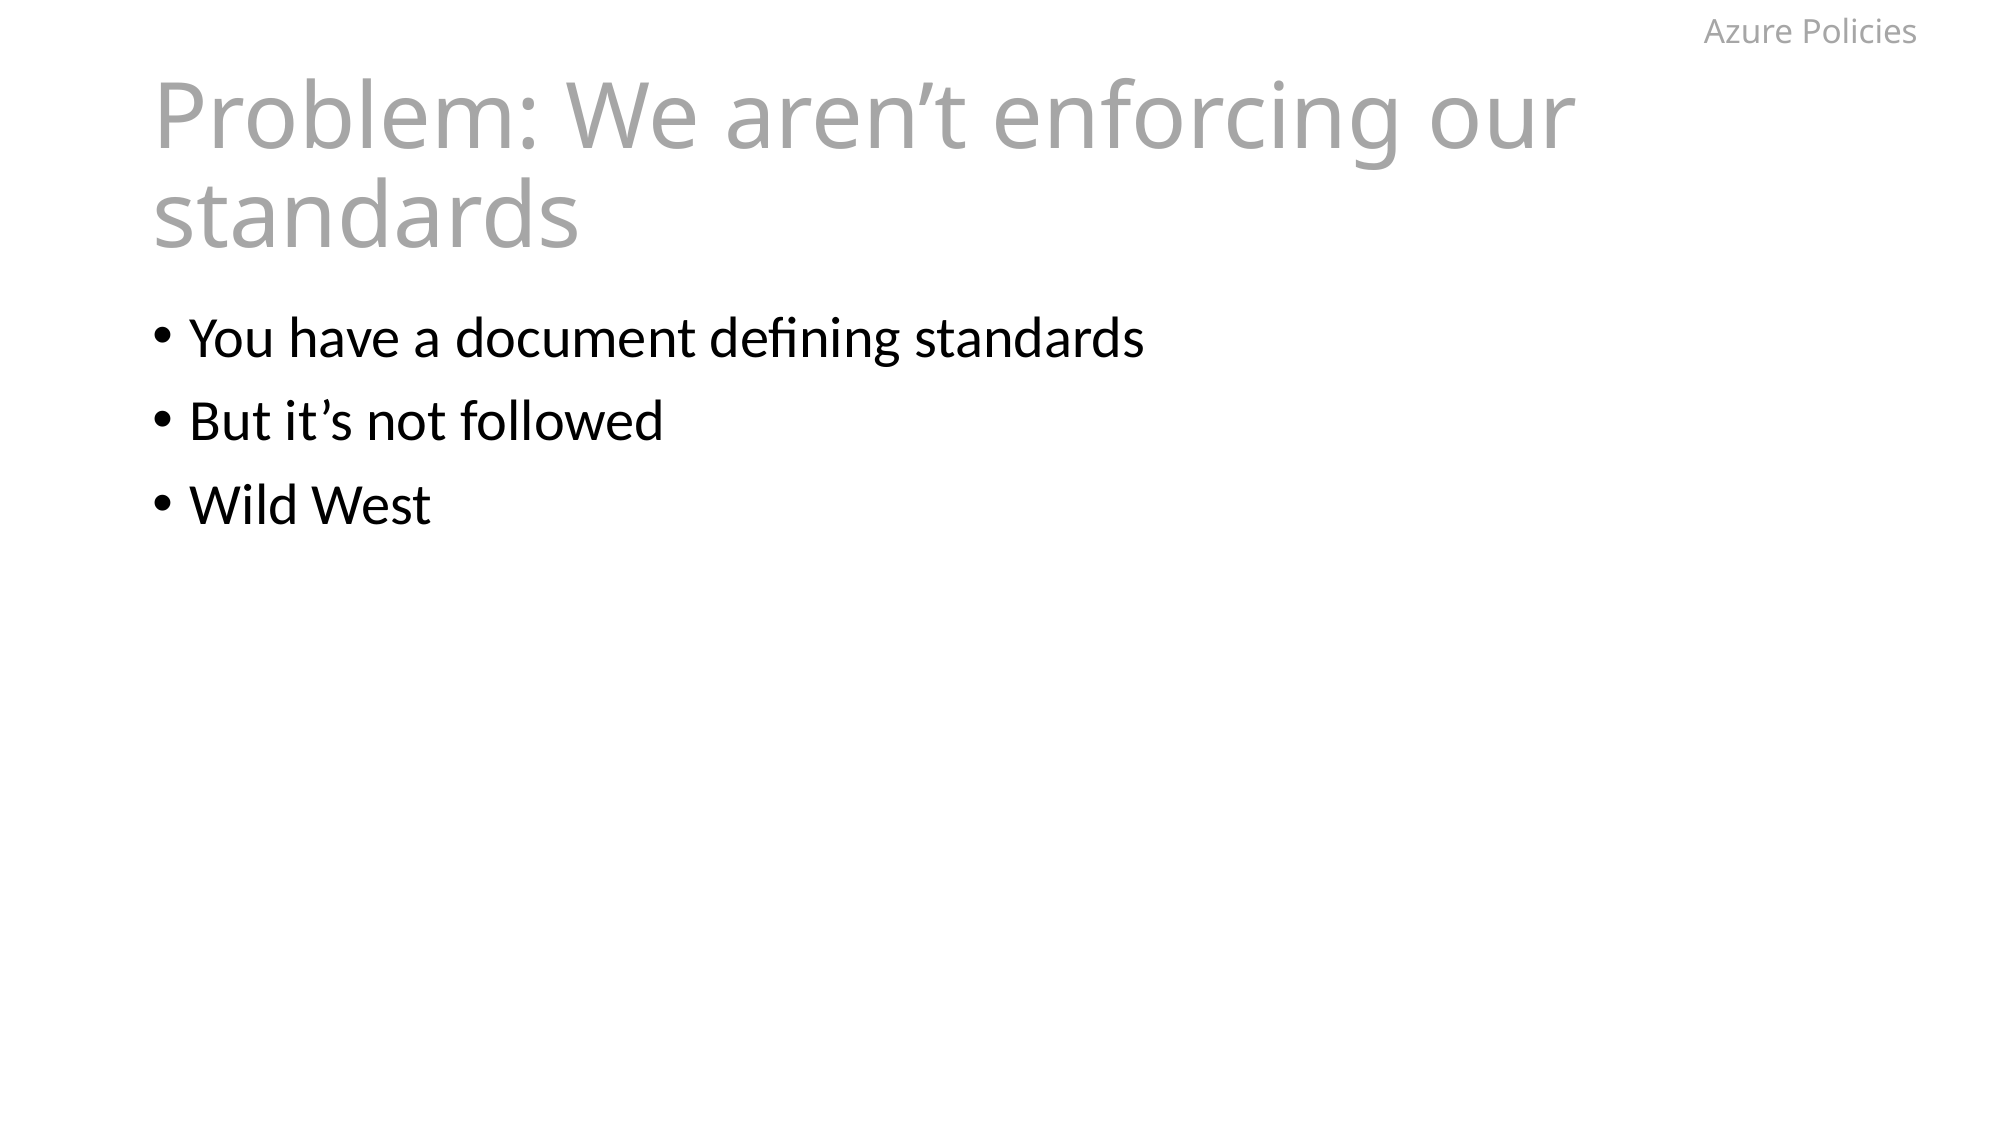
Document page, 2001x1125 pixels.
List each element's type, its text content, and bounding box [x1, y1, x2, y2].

text_box Azure Policies [1688, 6, 2000, 60]
title Problem: We aren’t enforcing our standards [137, 59, 1863, 278]
list You have a document defining standards But it’s not followed Wild West [137, 299, 1863, 1079]
